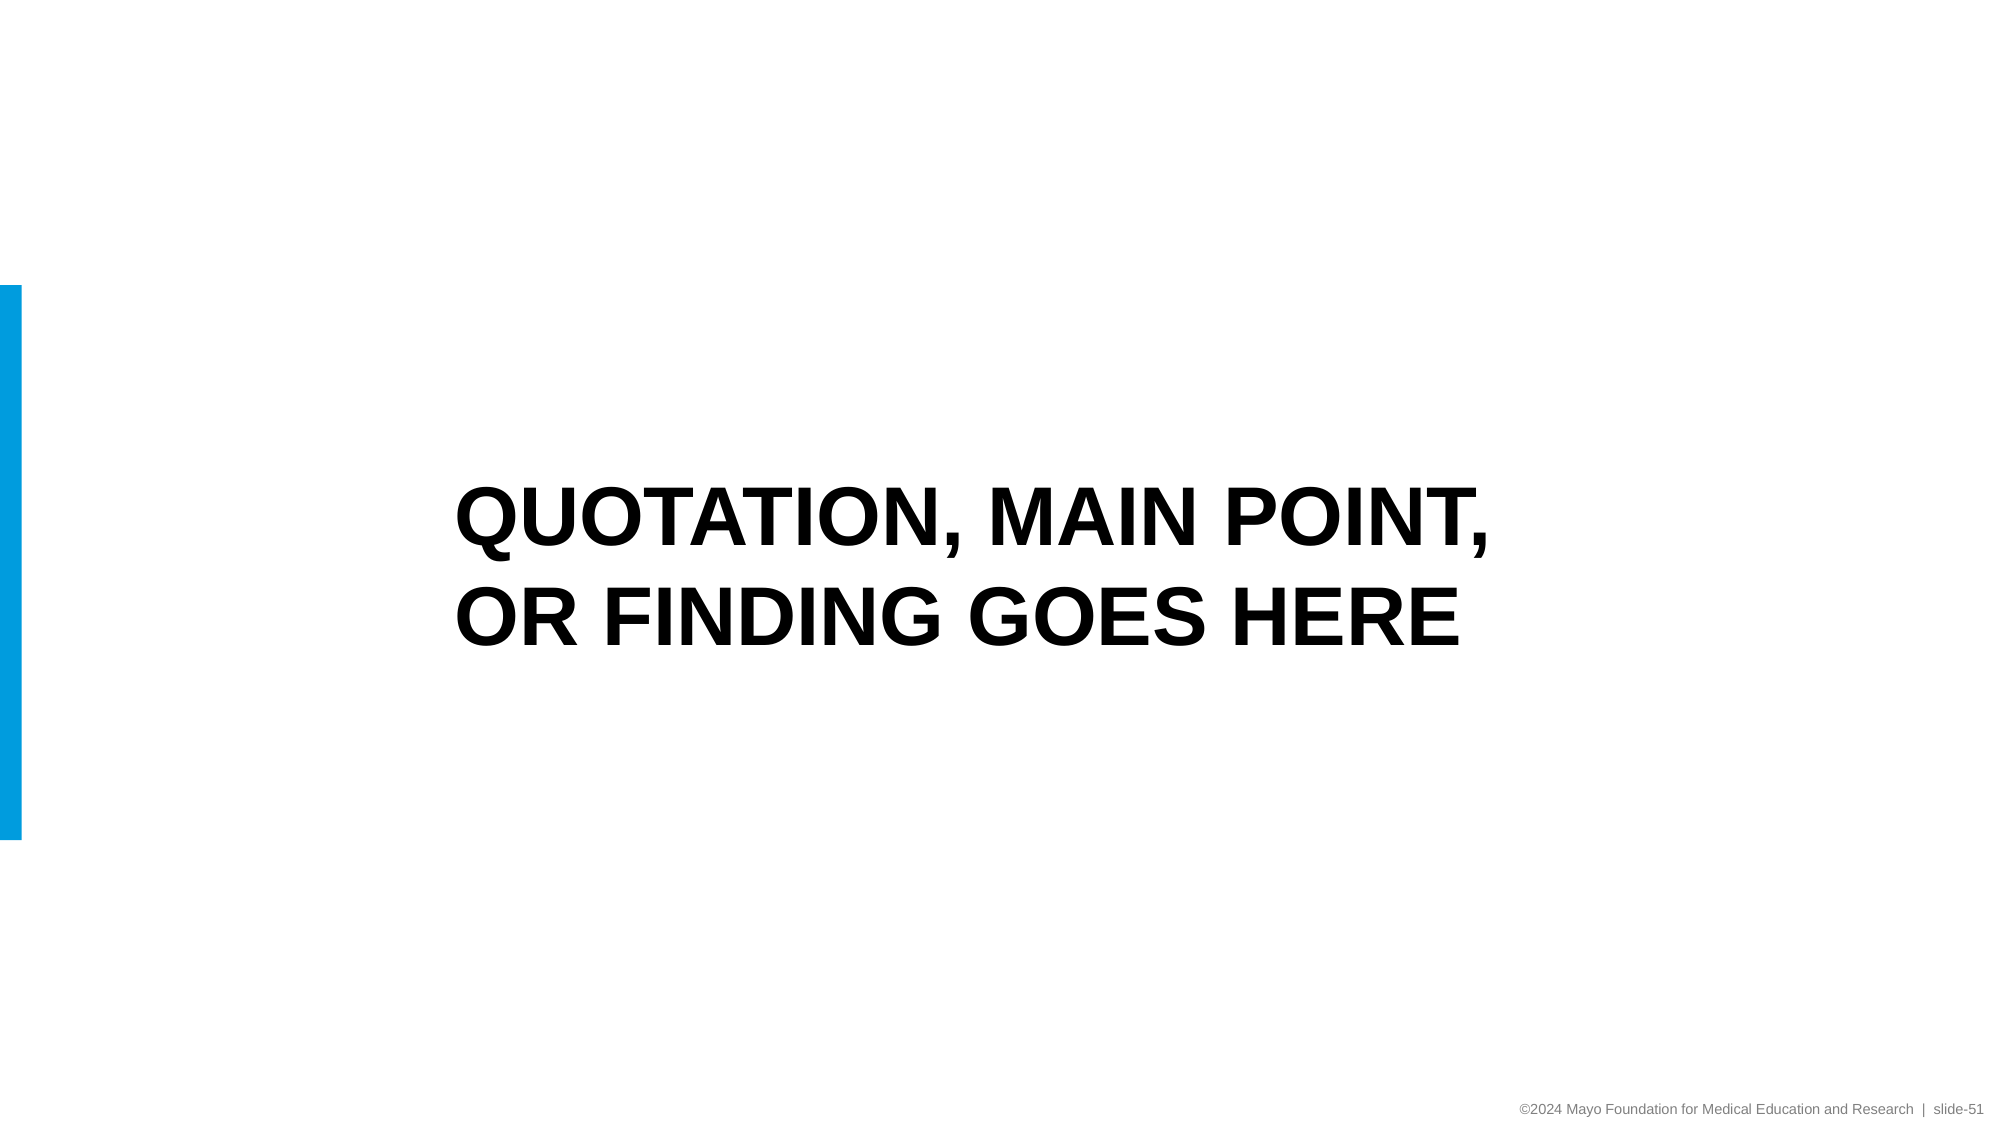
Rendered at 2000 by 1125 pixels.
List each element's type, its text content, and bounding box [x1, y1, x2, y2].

title quotation, Main point, or finding goes here [454, 506, 1800, 619]
